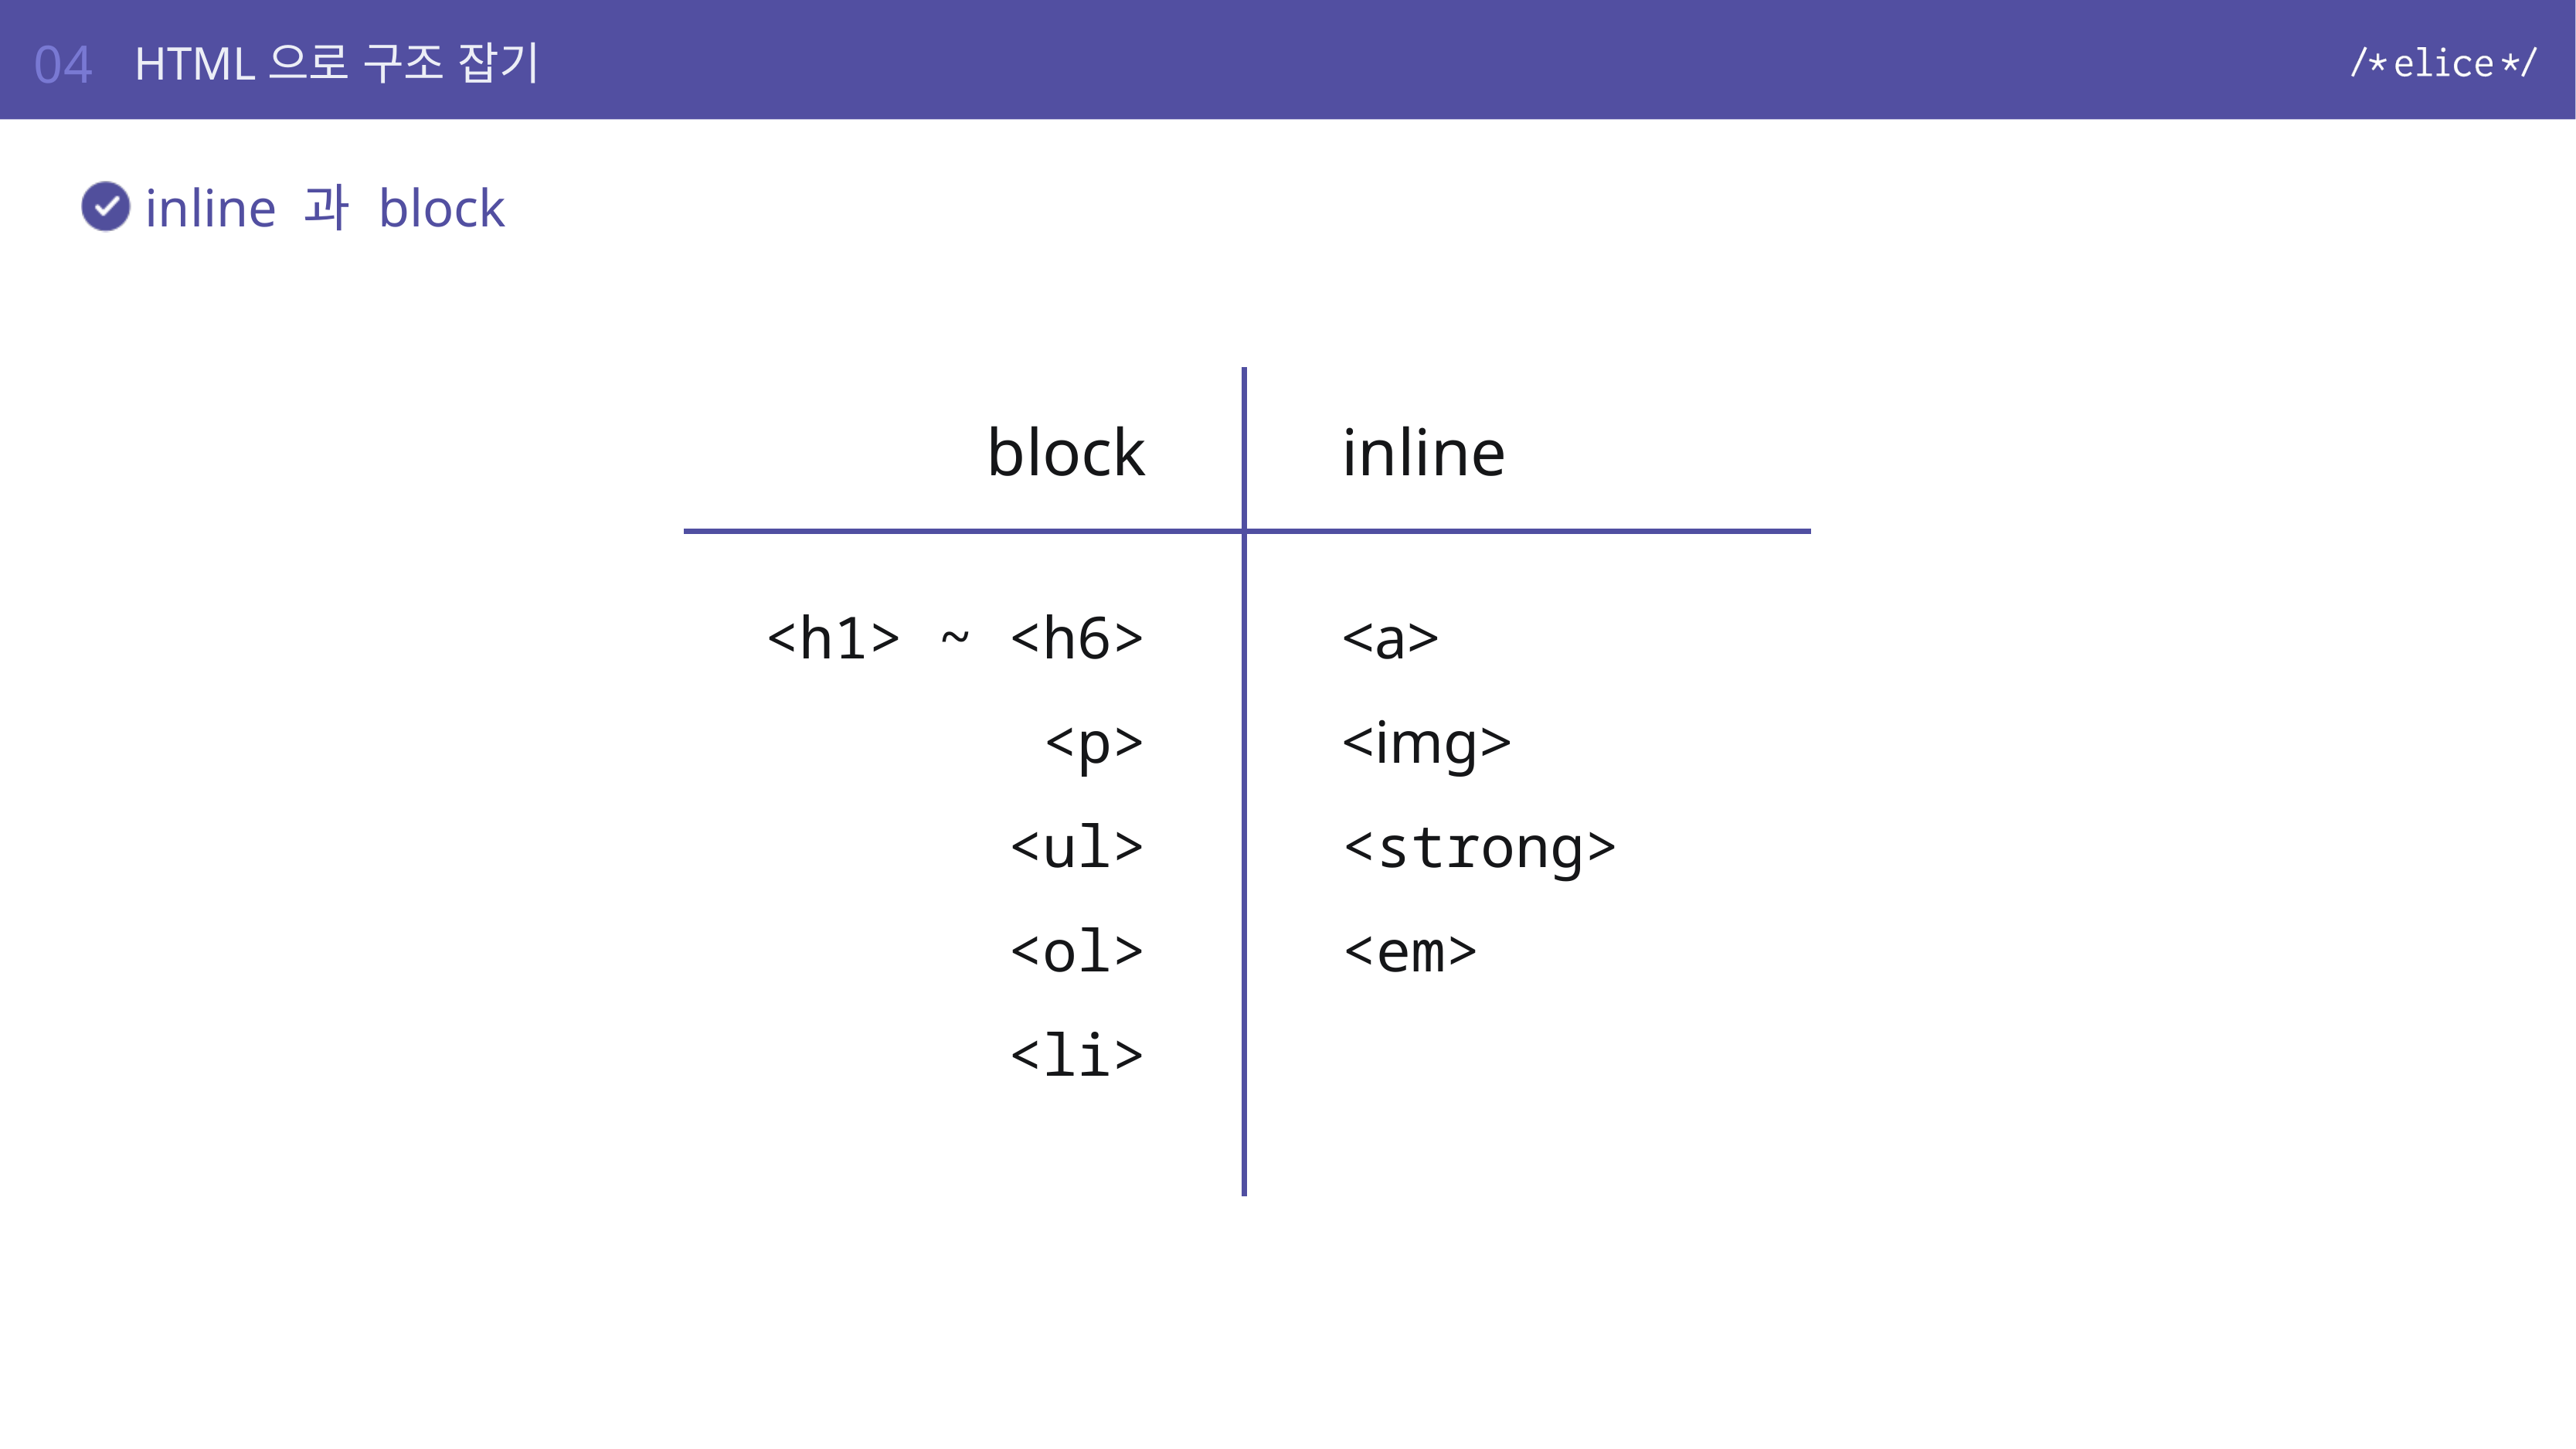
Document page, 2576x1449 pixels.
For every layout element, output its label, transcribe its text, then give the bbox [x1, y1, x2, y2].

text_box inline <a> <img> <strong> <em> [1330, 366, 2399, 1327]
list 04 [33, 17, 134, 107]
picture [2347, 32, 2542, 91]
text_box block <h1> ~ <h6> <p> <ul> <ol> <li> [540, 366, 1158, 1327]
list inline 과 block [134, 162, 2443, 251]
list HTML으로 구조 잡기 [134, 17, 2311, 107]
picture [81, 180, 133, 233]
